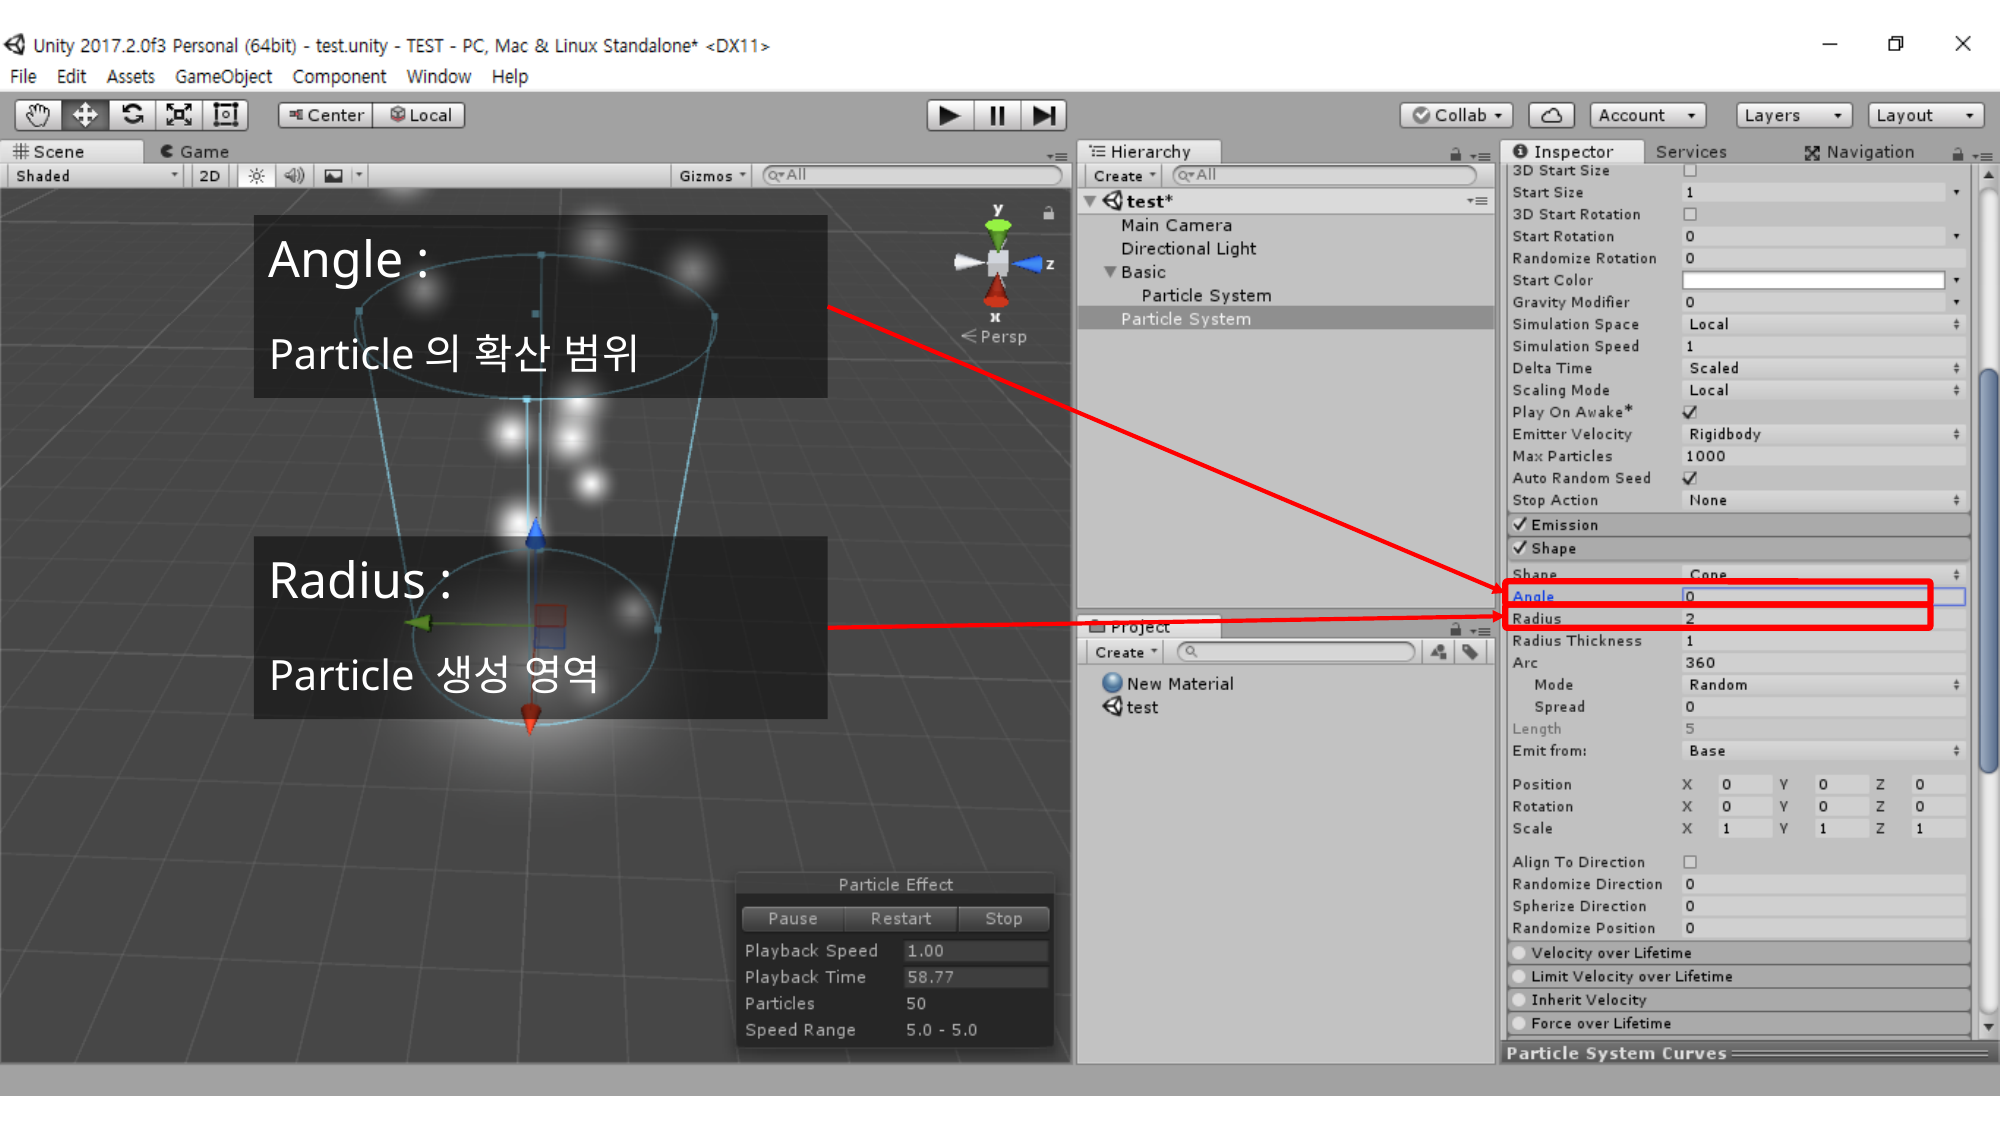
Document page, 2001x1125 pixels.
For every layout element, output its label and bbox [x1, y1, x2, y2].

list [0, 29, 2000, 1096]
text_box [827, 616, 1506, 628]
text_box [827, 306, 1506, 594]
